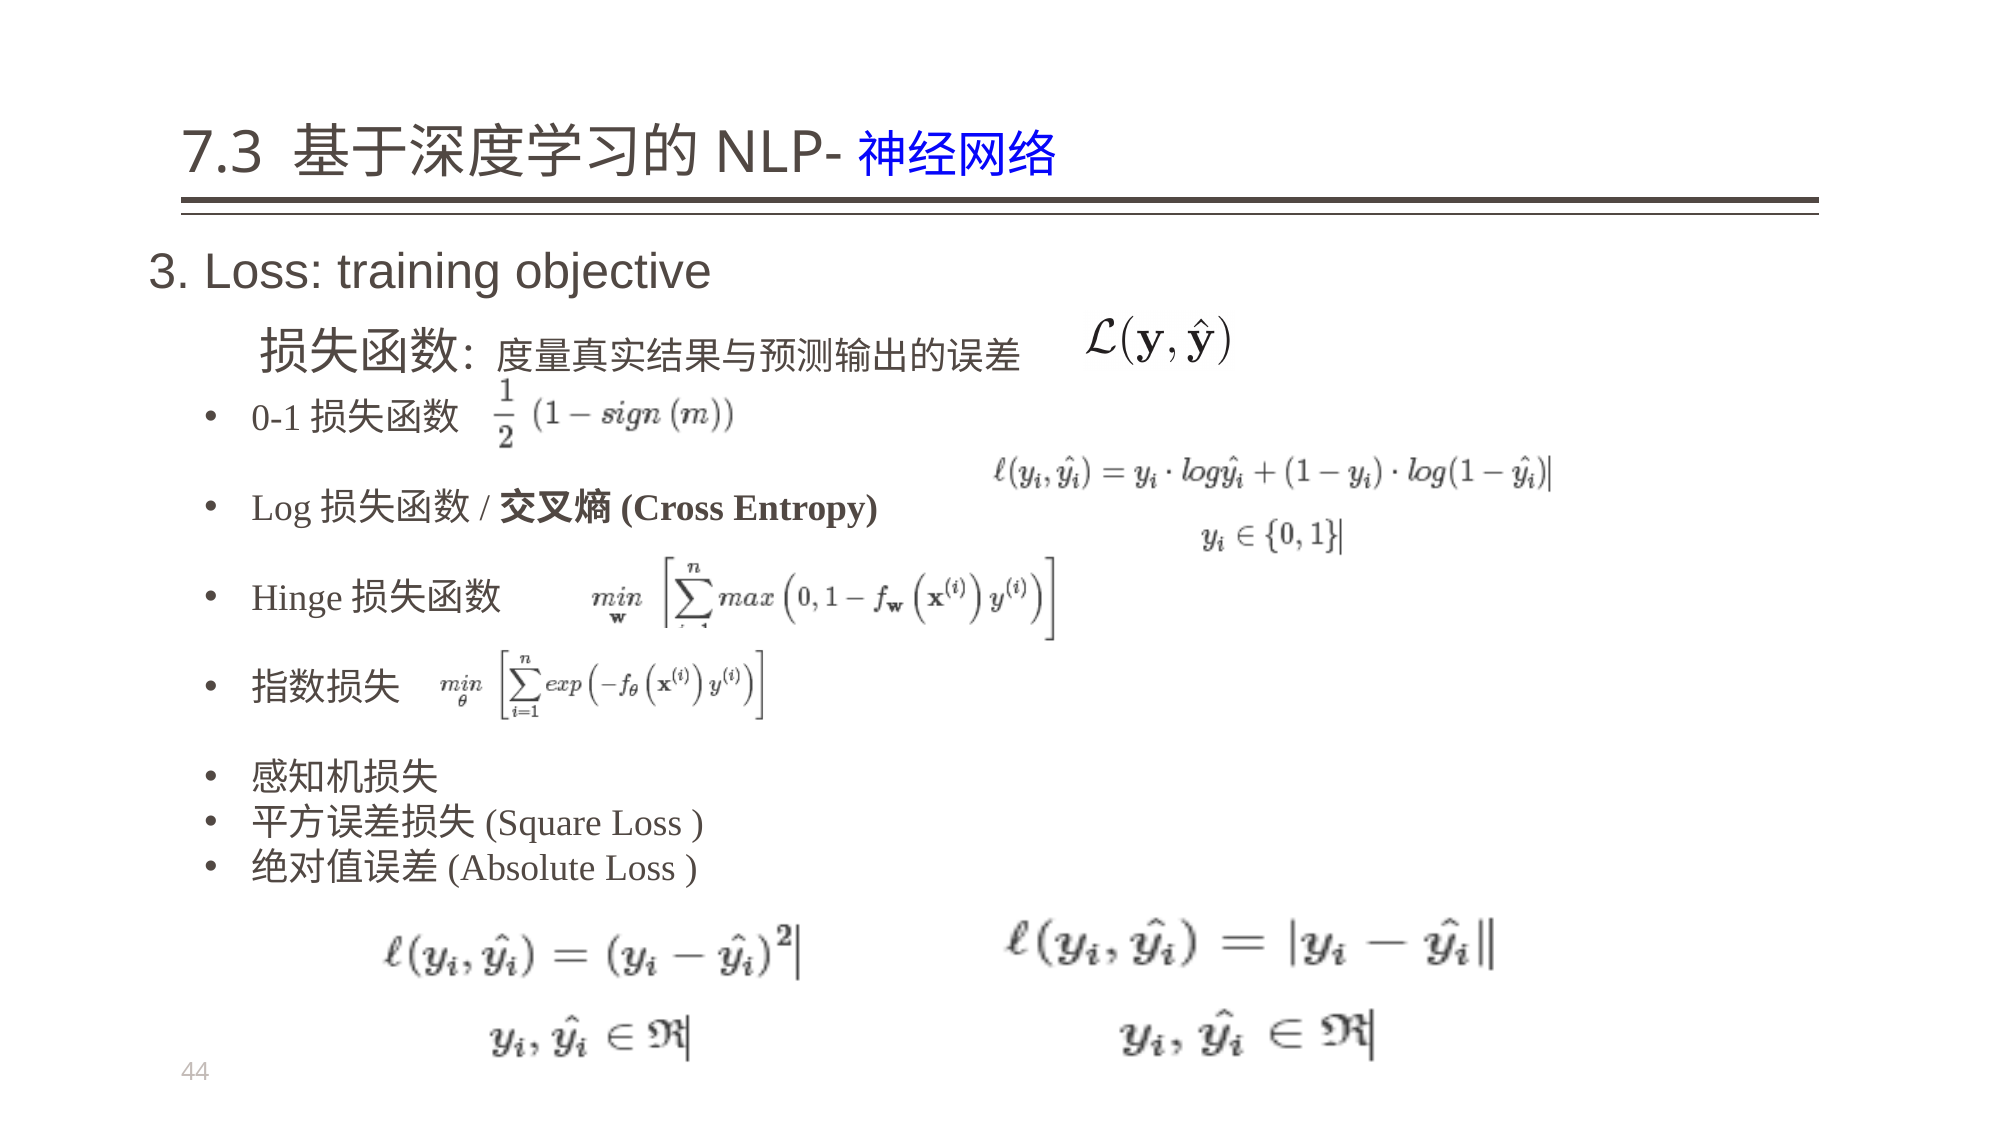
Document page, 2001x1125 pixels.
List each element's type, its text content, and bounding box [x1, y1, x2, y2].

slide_number 44 [181, 1042, 481, 1103]
picture [1083, 310, 1235, 371]
title 7.3 基于深度学习的NLP-神经网络 [181, 12, 1819, 193]
text_box 损失函数：度量真实结果与预测输出的误差 [244, 252, 1245, 387]
text_box 3. Loss: training objective [133, 238, 1742, 348]
picture [476, 334, 751, 480]
picture [354, 888, 824, 1076]
picture [421, 429, 1573, 738]
text_box 0-1损失函数 Log损失函数/交叉熵(Cross Entropy) Hinge损失函数 指数损失 感知机损失 平方误差损失(Square Loss ) 绝对值误差(Absolute Loss ) [189, 385, 1190, 940]
picture [971, 872, 1535, 1093]
text_box [133, 83, 1742, 193]
